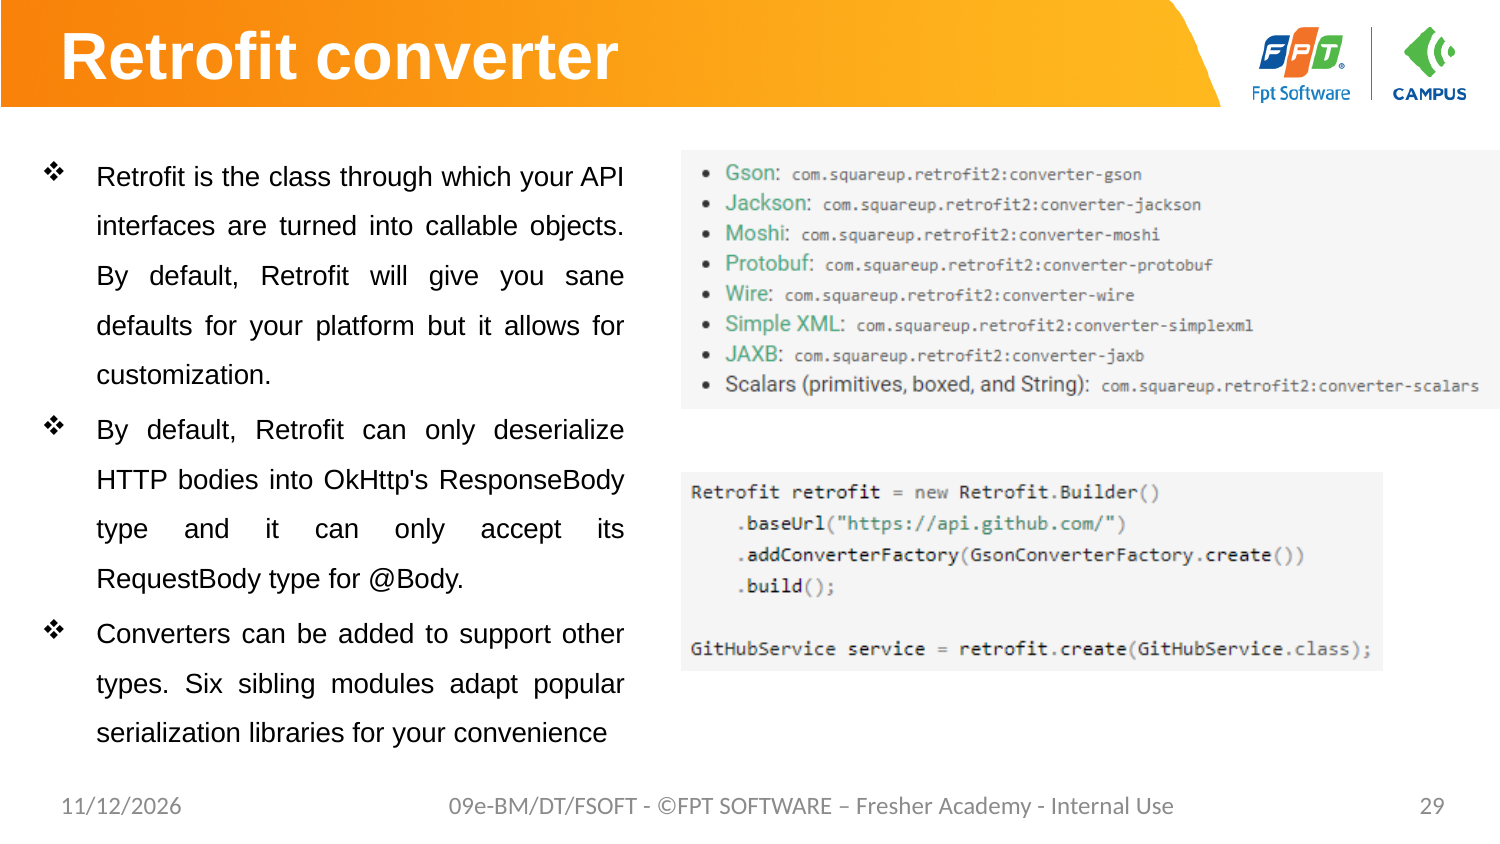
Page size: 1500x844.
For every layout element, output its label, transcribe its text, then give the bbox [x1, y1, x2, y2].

title Retrofit converter [45, 0, 1176, 106]
list Retrofit is the class through which your API interfaces are turned into callable objects. By default, Retrofit will give you sane defaults for your platform but it allows for customization. By default, Retrofit can only deserialize HTTP bodies into OkHttp's ResponseBody type and it can only accept its RequestBody type for @Body. Converters can be added to support other types. Six sibling modules adapt popular serialization libraries for your convenience [26, 134, 641, 760]
slide_number 29 [1350, 782, 1461, 827]
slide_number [45, 782, 270, 827]
footer 09e-BM/DT/FSOFT - ©FPT SOFTWARE – Fresher Academy - Internal Use [289, 782, 1335, 827]
picture [1, 0, 1500, 844]
